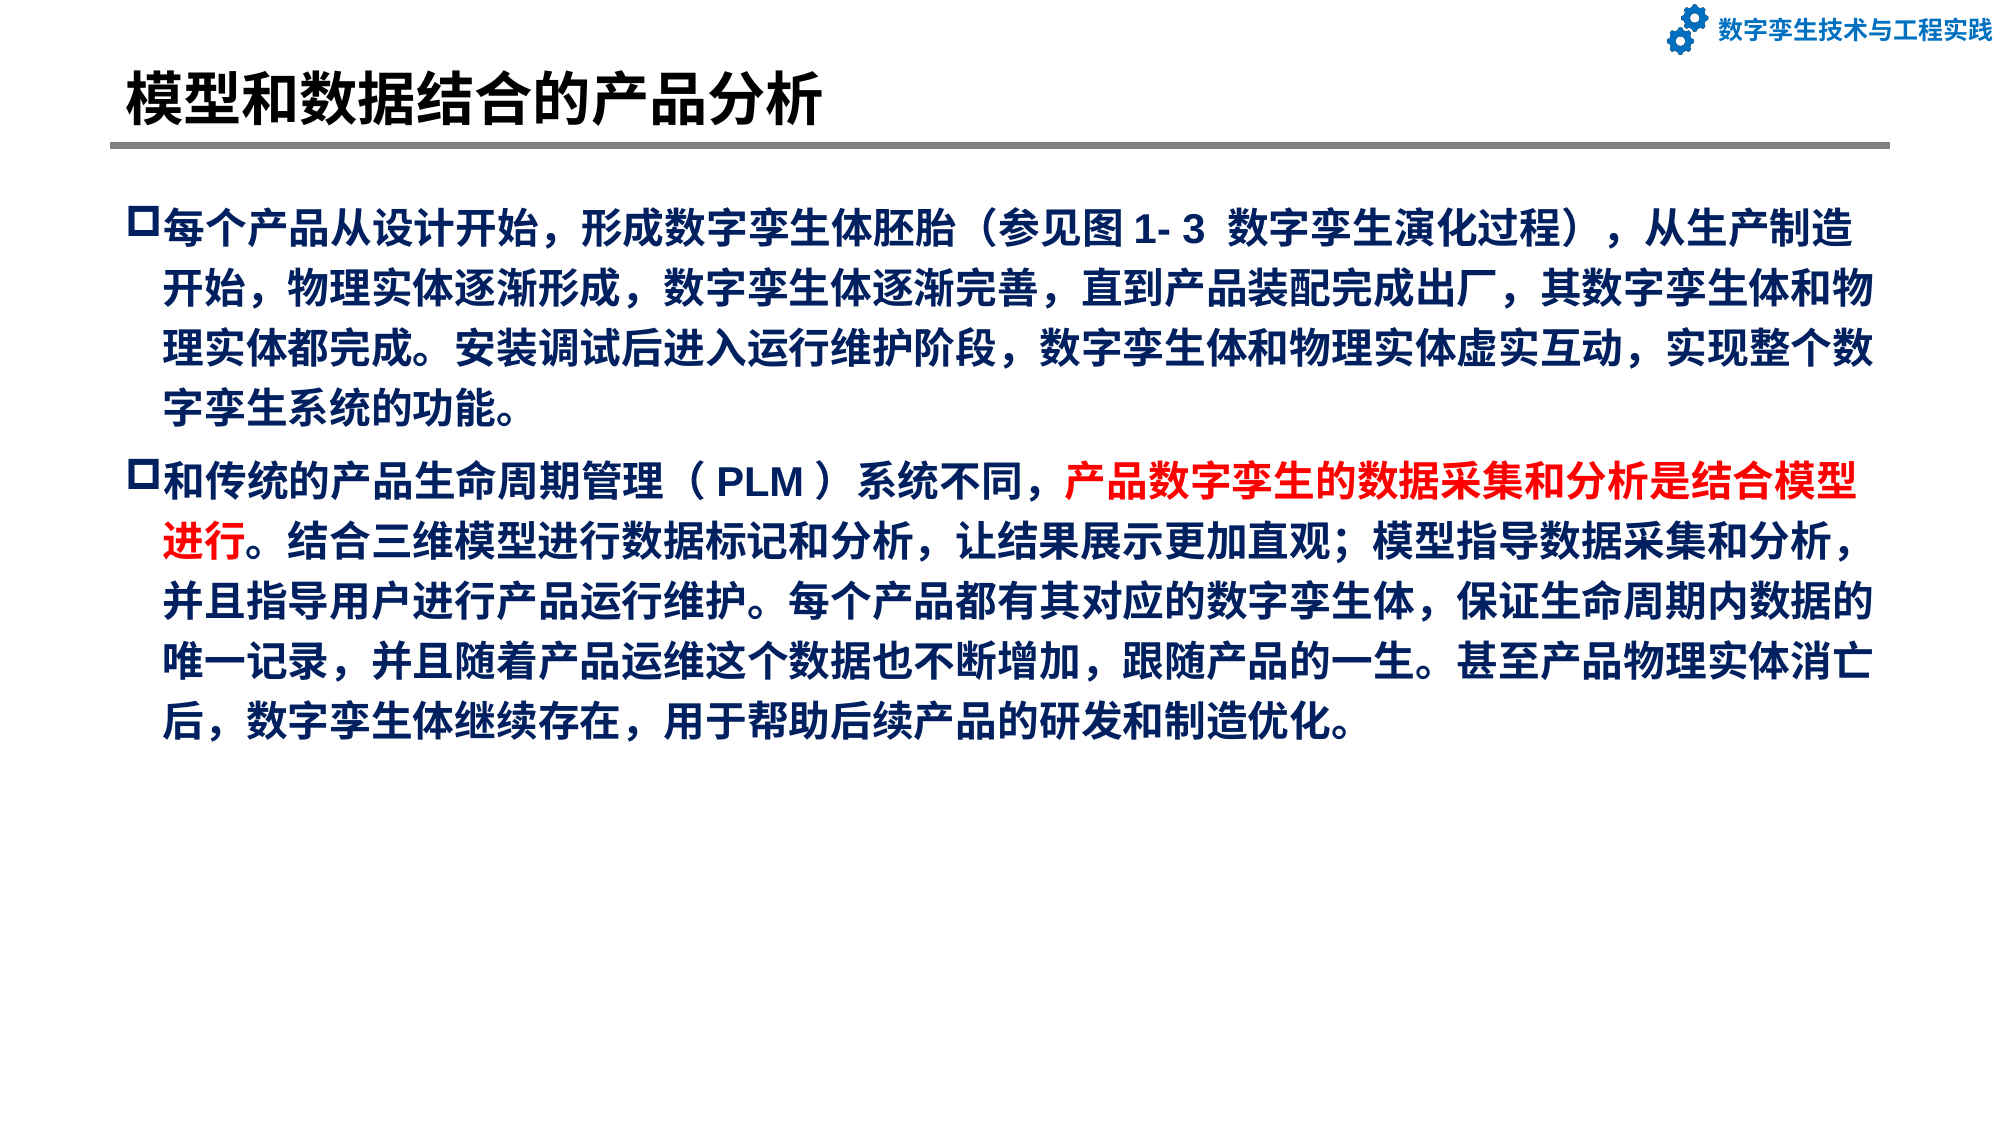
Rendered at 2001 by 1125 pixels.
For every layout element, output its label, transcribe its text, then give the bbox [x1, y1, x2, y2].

list 每个产品从设计开始，形成数字孪生体胚胎（参见图1- 3 数字孪生演化过程），从生产制造开始，物理实体逐渐形成，数字孪生体逐渐完善，直到产品装配完成出厂，其数字孪生体和物理实体都完成。安装调试后进入运行维护阶段，数字孪生体和物理实体虚实互动，实现整个数字孪生系统的功能。 和传统的产品生命周期管理（PLM）系统不同，产品数字孪生的数据采集和分析是结合模型进行。结合三维模型进行数据标记和分析，让结果展示更加直观；模型指导数据采集和分析，并且指导用户进行产品运行维护。每个产品都有其对应的数字孪生体，保证生命周期内数据的唯一记录，并且随着产品运维这个数据也不断增加，跟随产品的一生。甚至产品物理实体消亡后，数字孪生体继续存在，用于帮助后续产品的研发和制造优化。 [109, 184, 1890, 1008]
title 模型和数据结合的产品分析 [109, 0, 1890, 142]
